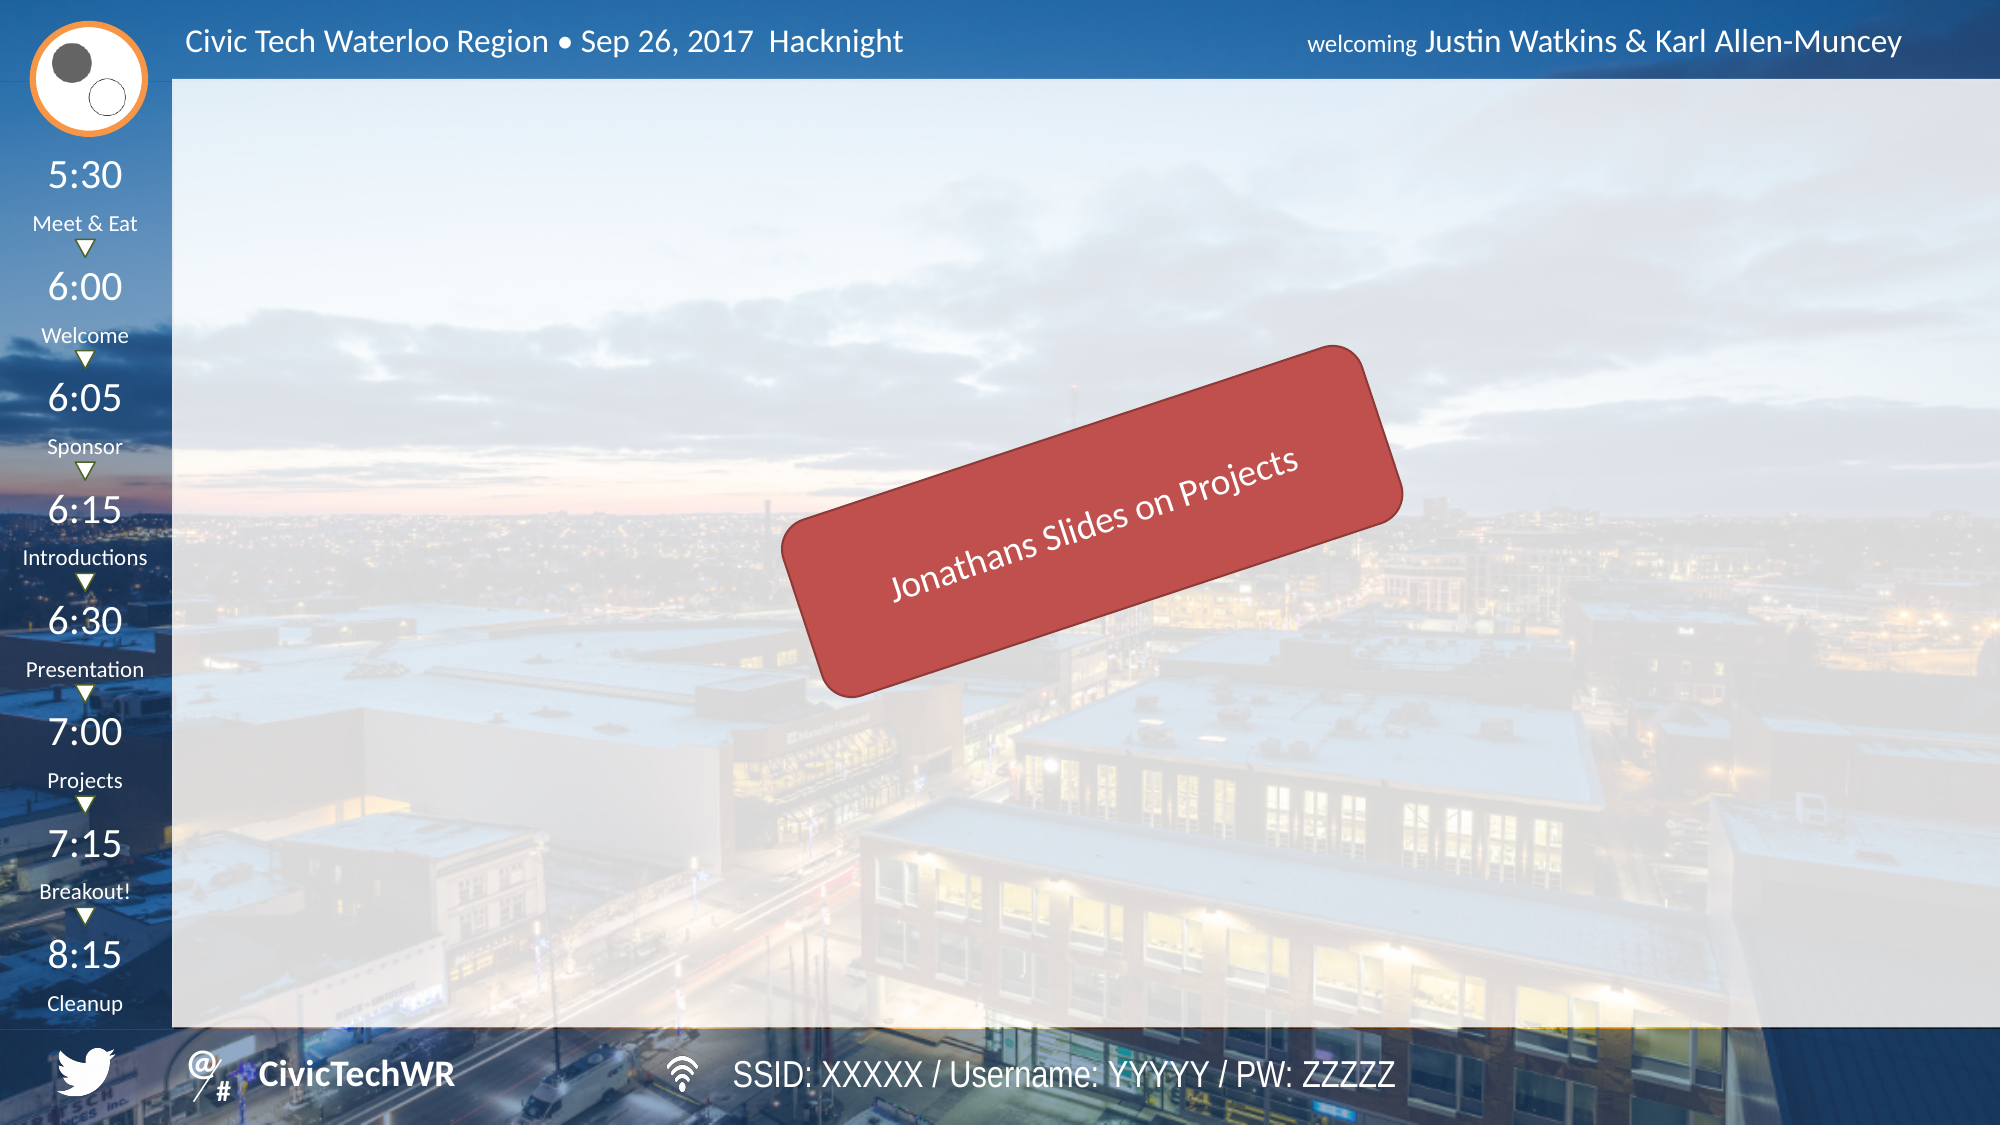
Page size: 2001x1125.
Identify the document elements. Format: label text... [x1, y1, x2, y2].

picture [51, 41, 127, 117]
picture [56, 1042, 116, 1102]
picture [652, 1049, 712, 1099]
text_box Jonathans Slides on Projects [780, 344, 1404, 699]
